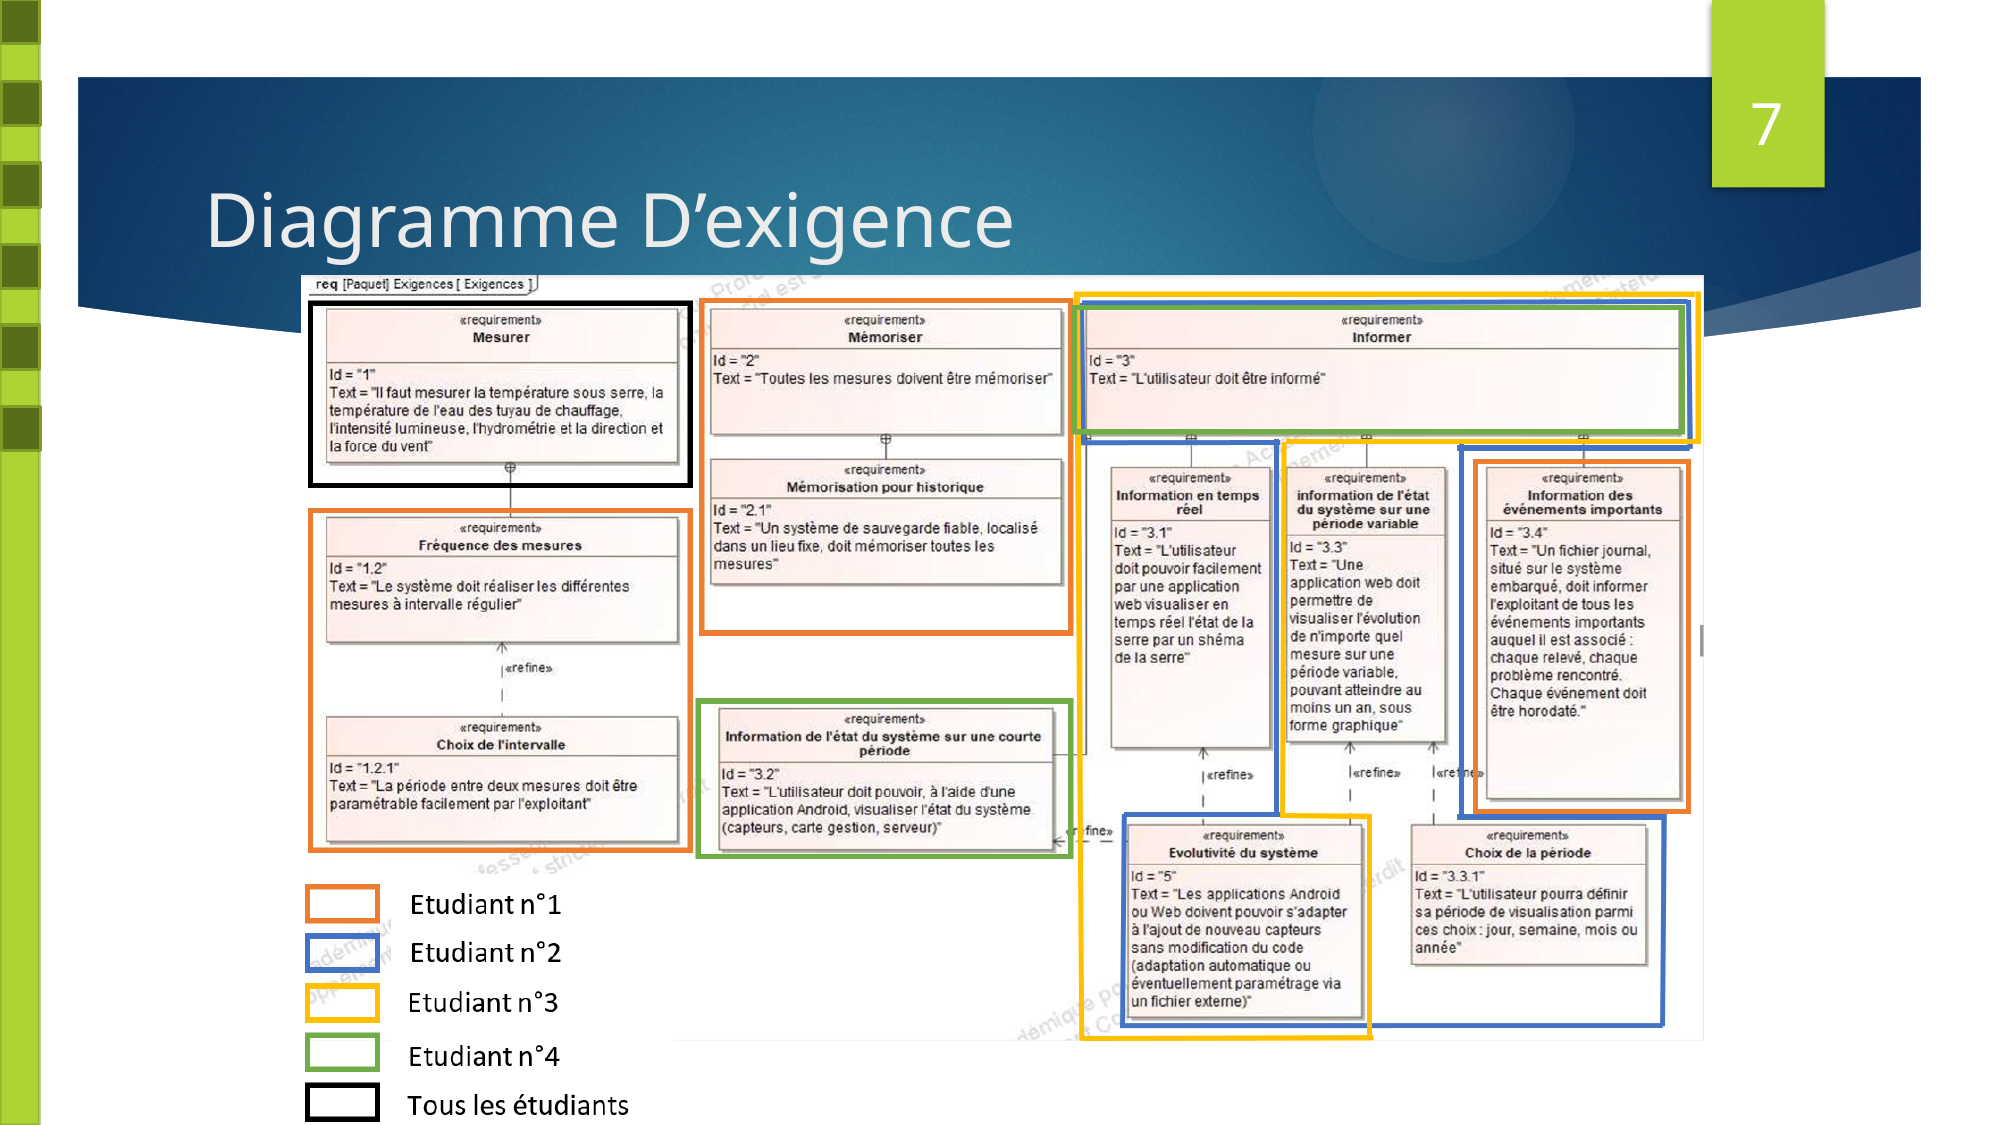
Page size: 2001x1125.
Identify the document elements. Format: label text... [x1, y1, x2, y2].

text_box [0, 161, 42, 209]
text_box [0, 80, 42, 127]
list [301, 275, 1704, 1125]
slide_number 7 [1698, 48, 1836, 175]
text_box [0, 209, 41, 243]
text_box [0, 127, 41, 161]
text_box [0, 323, 41, 371]
text_box [0, 405, 42, 452]
text_box [0, 290, 41, 323]
text_box [0, 371, 41, 405]
text_box [0, 0, 41, 45]
text_box [0, 243, 41, 290]
title Diagramme D’exigence [189, 159, 1627, 276]
text_box [0, 45, 41, 80]
text_box [0, 452, 41, 1125]
